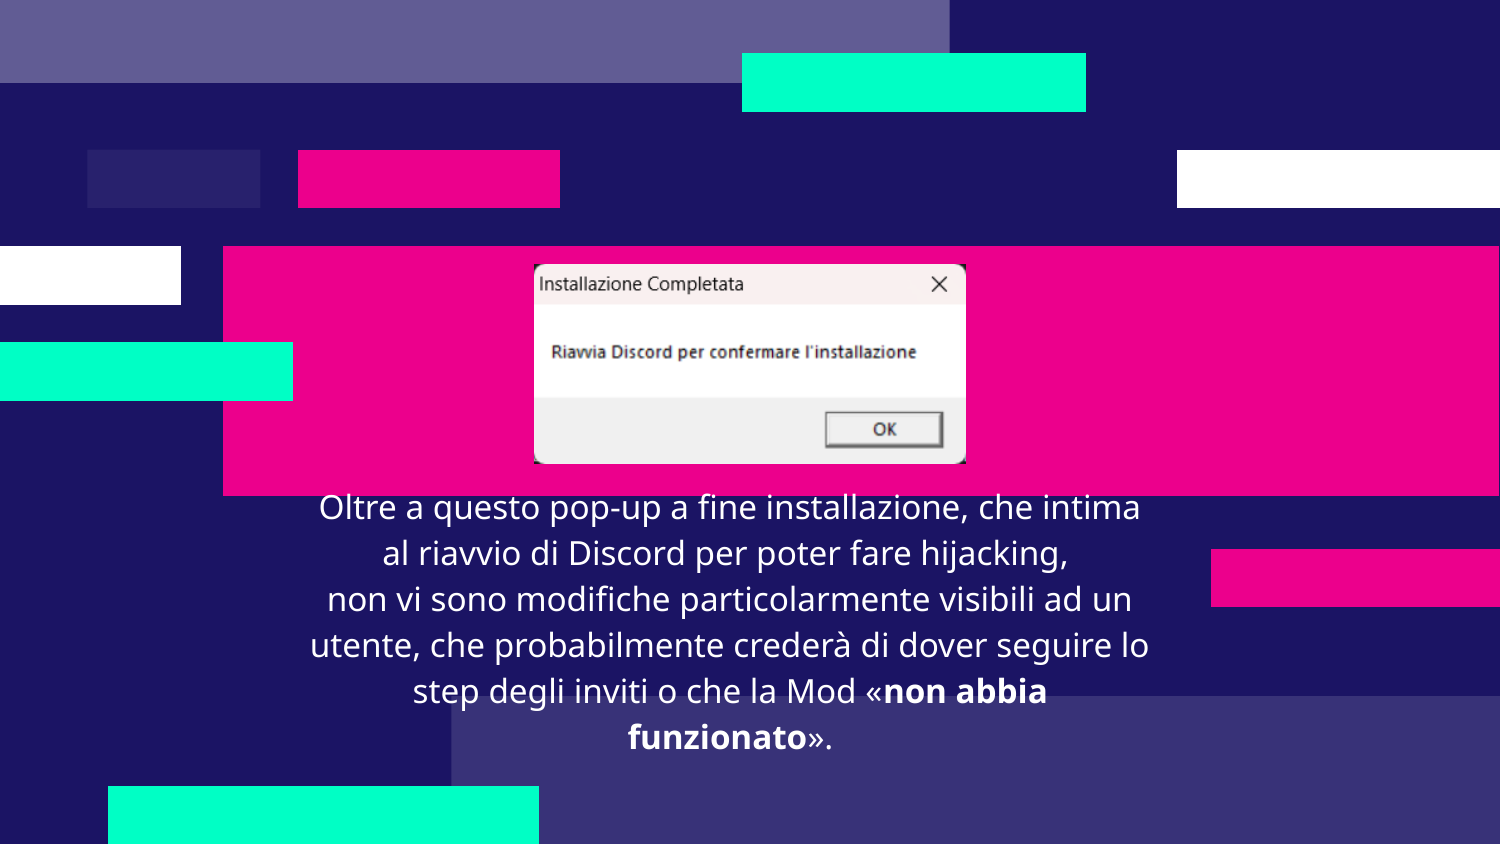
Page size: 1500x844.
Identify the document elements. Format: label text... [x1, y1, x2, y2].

list Oltre a questo pop-up a fine installazione, che intima al riavvio di Discord per poter fare hijacking, non vi sono modifiche particolarmente visibili ad un utente, che probabilmente crederà di dover seguire lo step degli inviti o che la Mod «non abbia funzionato». [293, 465, 1168, 629]
picture [534, 264, 966, 464]
